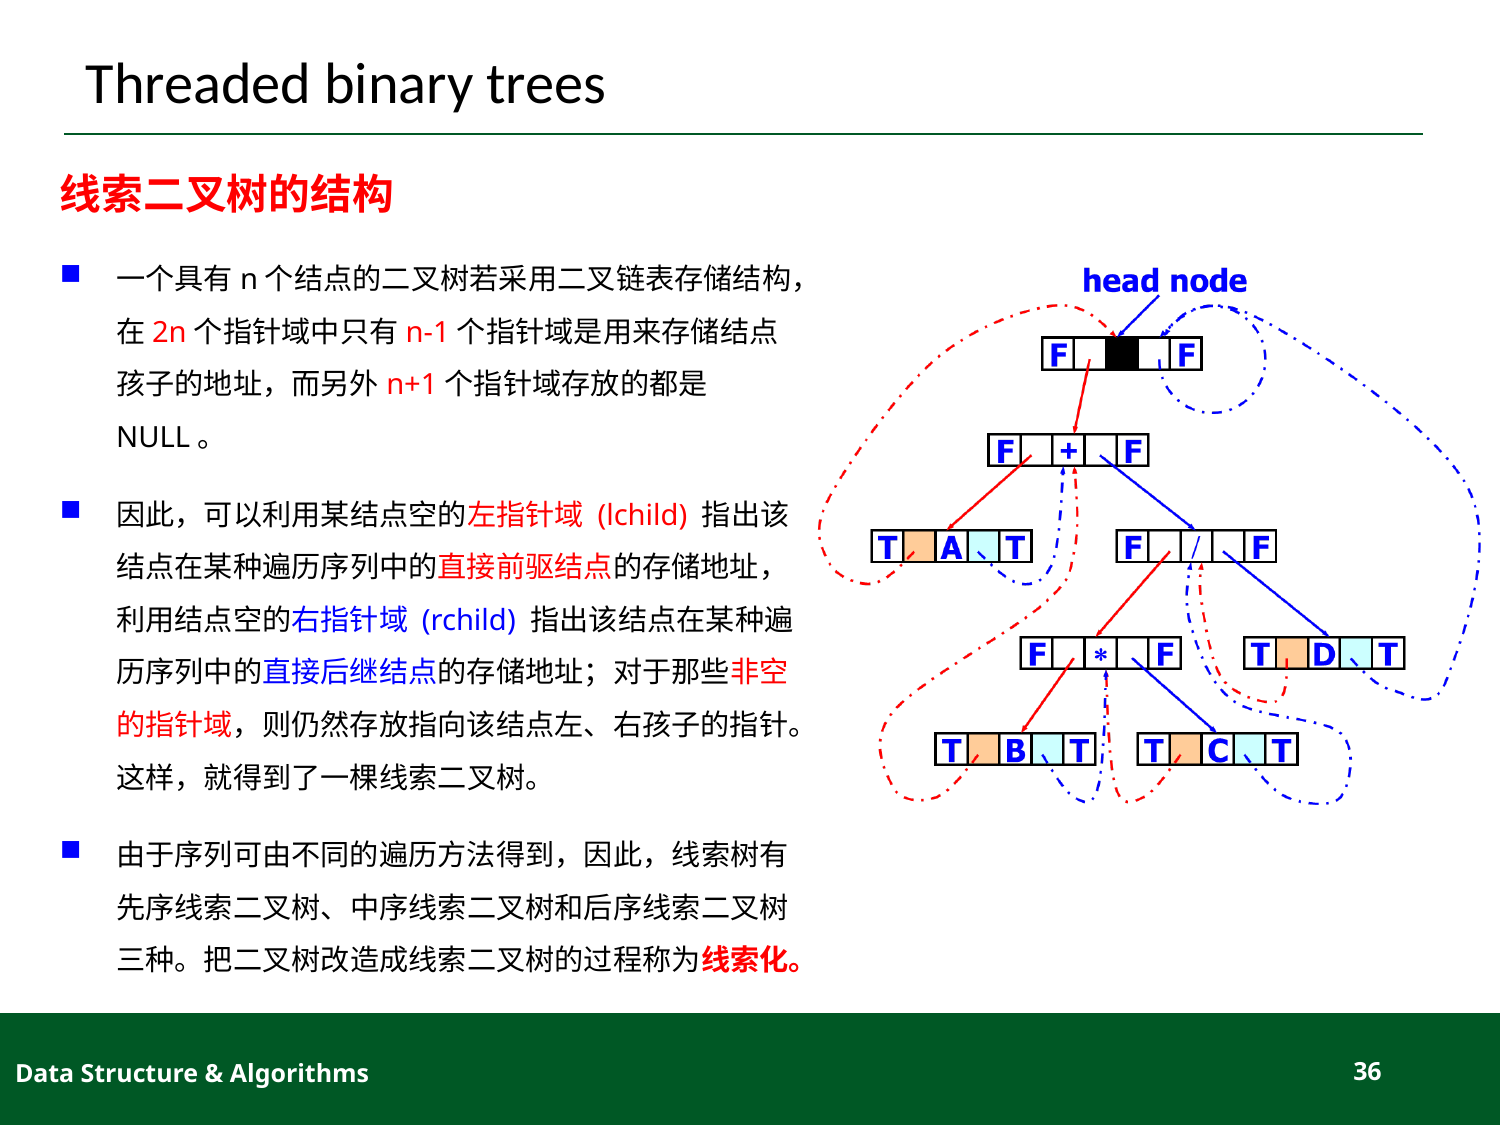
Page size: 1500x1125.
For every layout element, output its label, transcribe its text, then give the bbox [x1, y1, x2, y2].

list 线索二叉树的结构 一个具有n个结点的二叉树若采用二叉链表存储结构，在2n个指针域中只有n-1个指针域是用来存储结点孩子的地址，而另外n+1个指针域存放的都是NULL。 因此，可以利用某结点空的左指针域 (lchild) 指出该结点在某种遍历序列中的直接前驱结点的存储地址，利用结点空的右指针域 (rchild) 指出该结点在某种遍历序列中的直接后继结点的存储地址；对于那些非空的指针域，则仍然存放指向该结点左、右孩子的指针。这样，就得到了一棵线索二叉树。 由于序列可由不同的遍历方法得到，因此，线索树有先序线索二叉树、中序线索二叉树和后序线索二叉树三种。把二叉树改造成线索二叉树的过程称为线索化。 [44, 160, 816, 991]
picture [816, 250, 1481, 805]
title Threaded binary trees [70, 34, 1430, 135]
slide_number 36 [1059, 1042, 1397, 1103]
footer Data Structure & Algorithms [0, 1042, 507, 1103]
